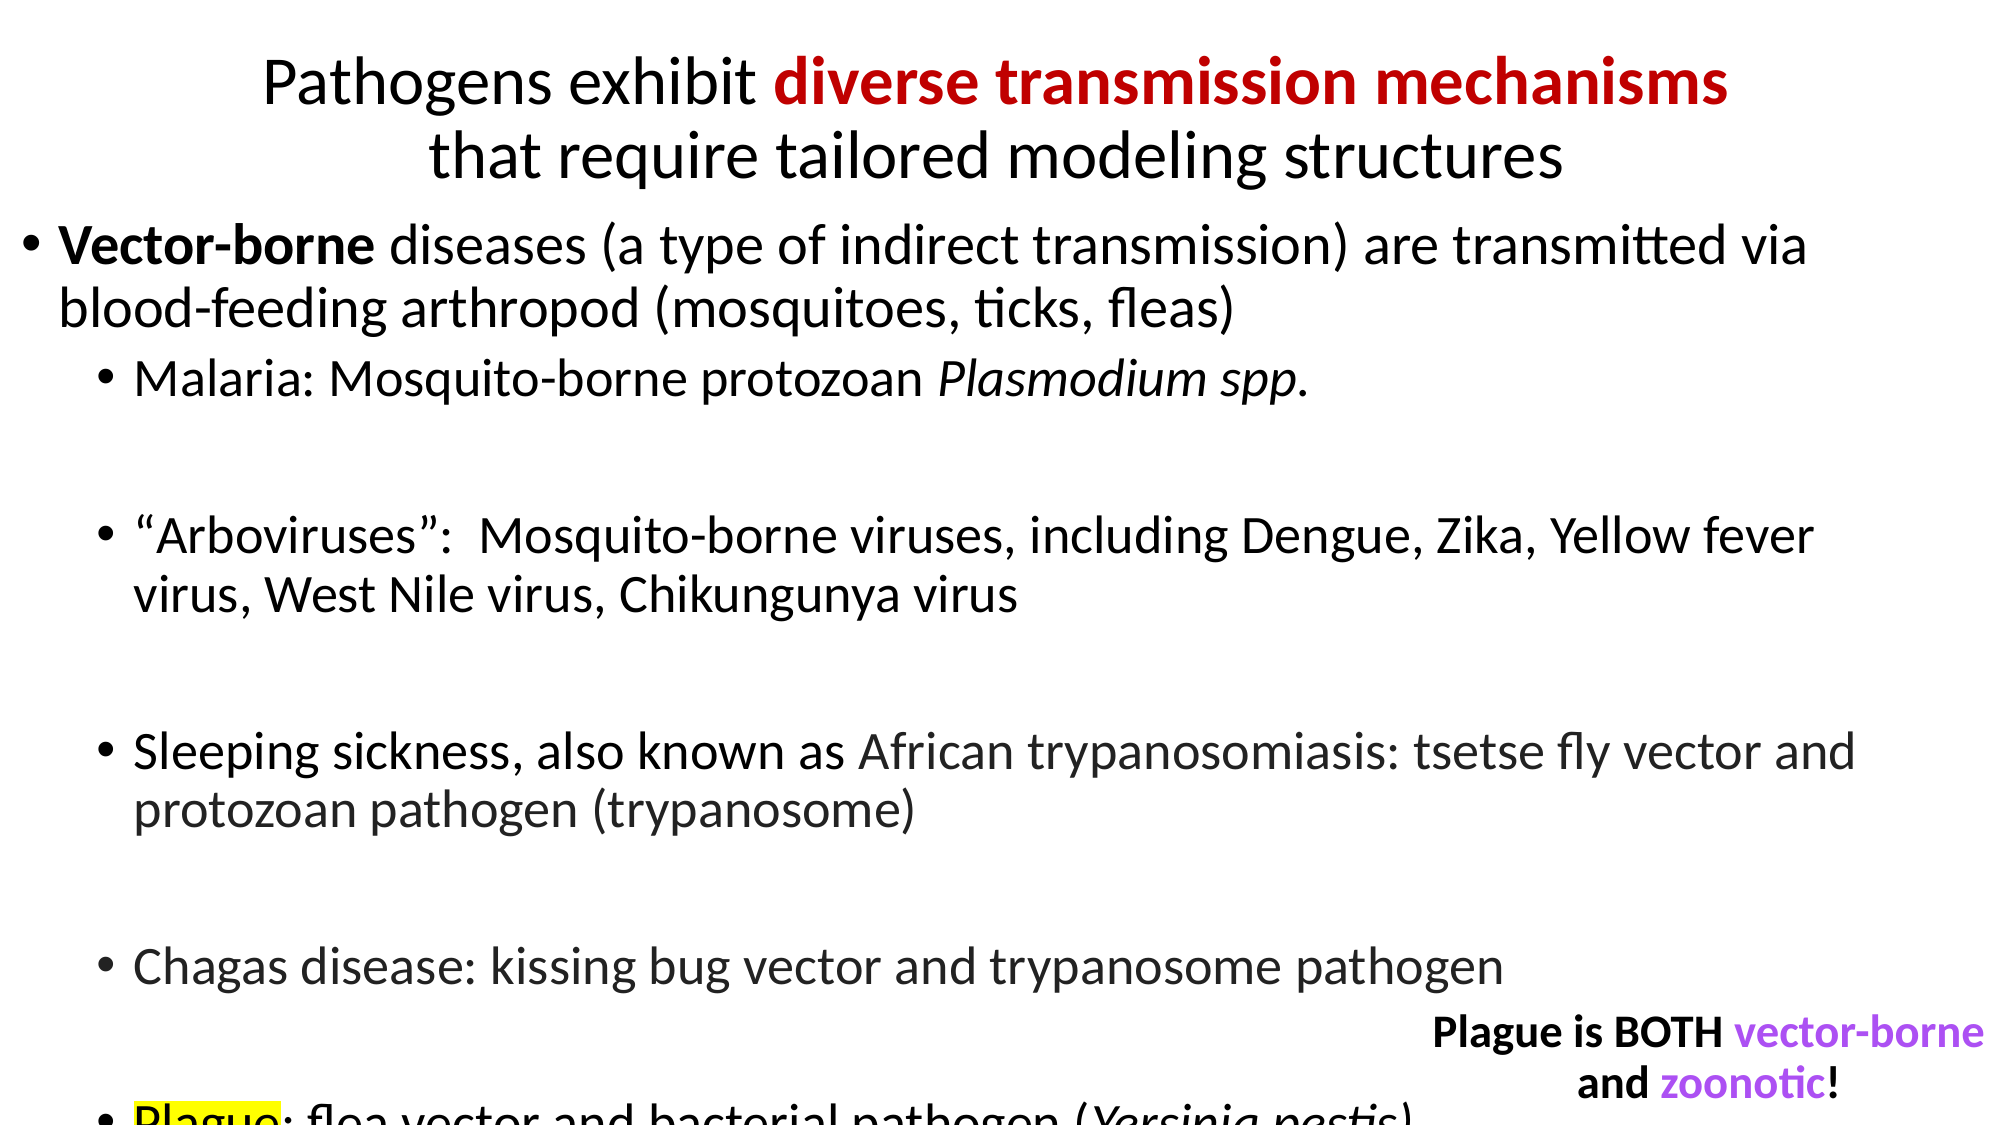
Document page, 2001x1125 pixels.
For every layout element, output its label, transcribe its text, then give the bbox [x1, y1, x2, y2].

list Vector-borne diseases (a type of indirect transmission) are transmitted via blood-feeding arthropod (mosquitoes, ticks, fleas) Malaria: Mosquito-borne protozoan Plasmodium spp. “Arboviruses”: Mosquito-borne viruses, including Dengue, Zika, Yellow fever virus, West Nile virus, Chikungunya virus Sleeping sickness, also known as African trypanosomiasis: tsetse fly vector and protozoan pathogen (trypanosome) Chagas disease: kissing bug vector and trypanosome pathogen Plague: flea vector and bacterial pathogen (Yersinia pestis) [6, 206, 1911, 1125]
text_box Pathogens exhibit diverse transmission mechanisms that require tailored modeling structures [232, 10, 1761, 229]
text_box Plague is BOTH vector-borne and zoonotic! [1415, 998, 2000, 1118]
